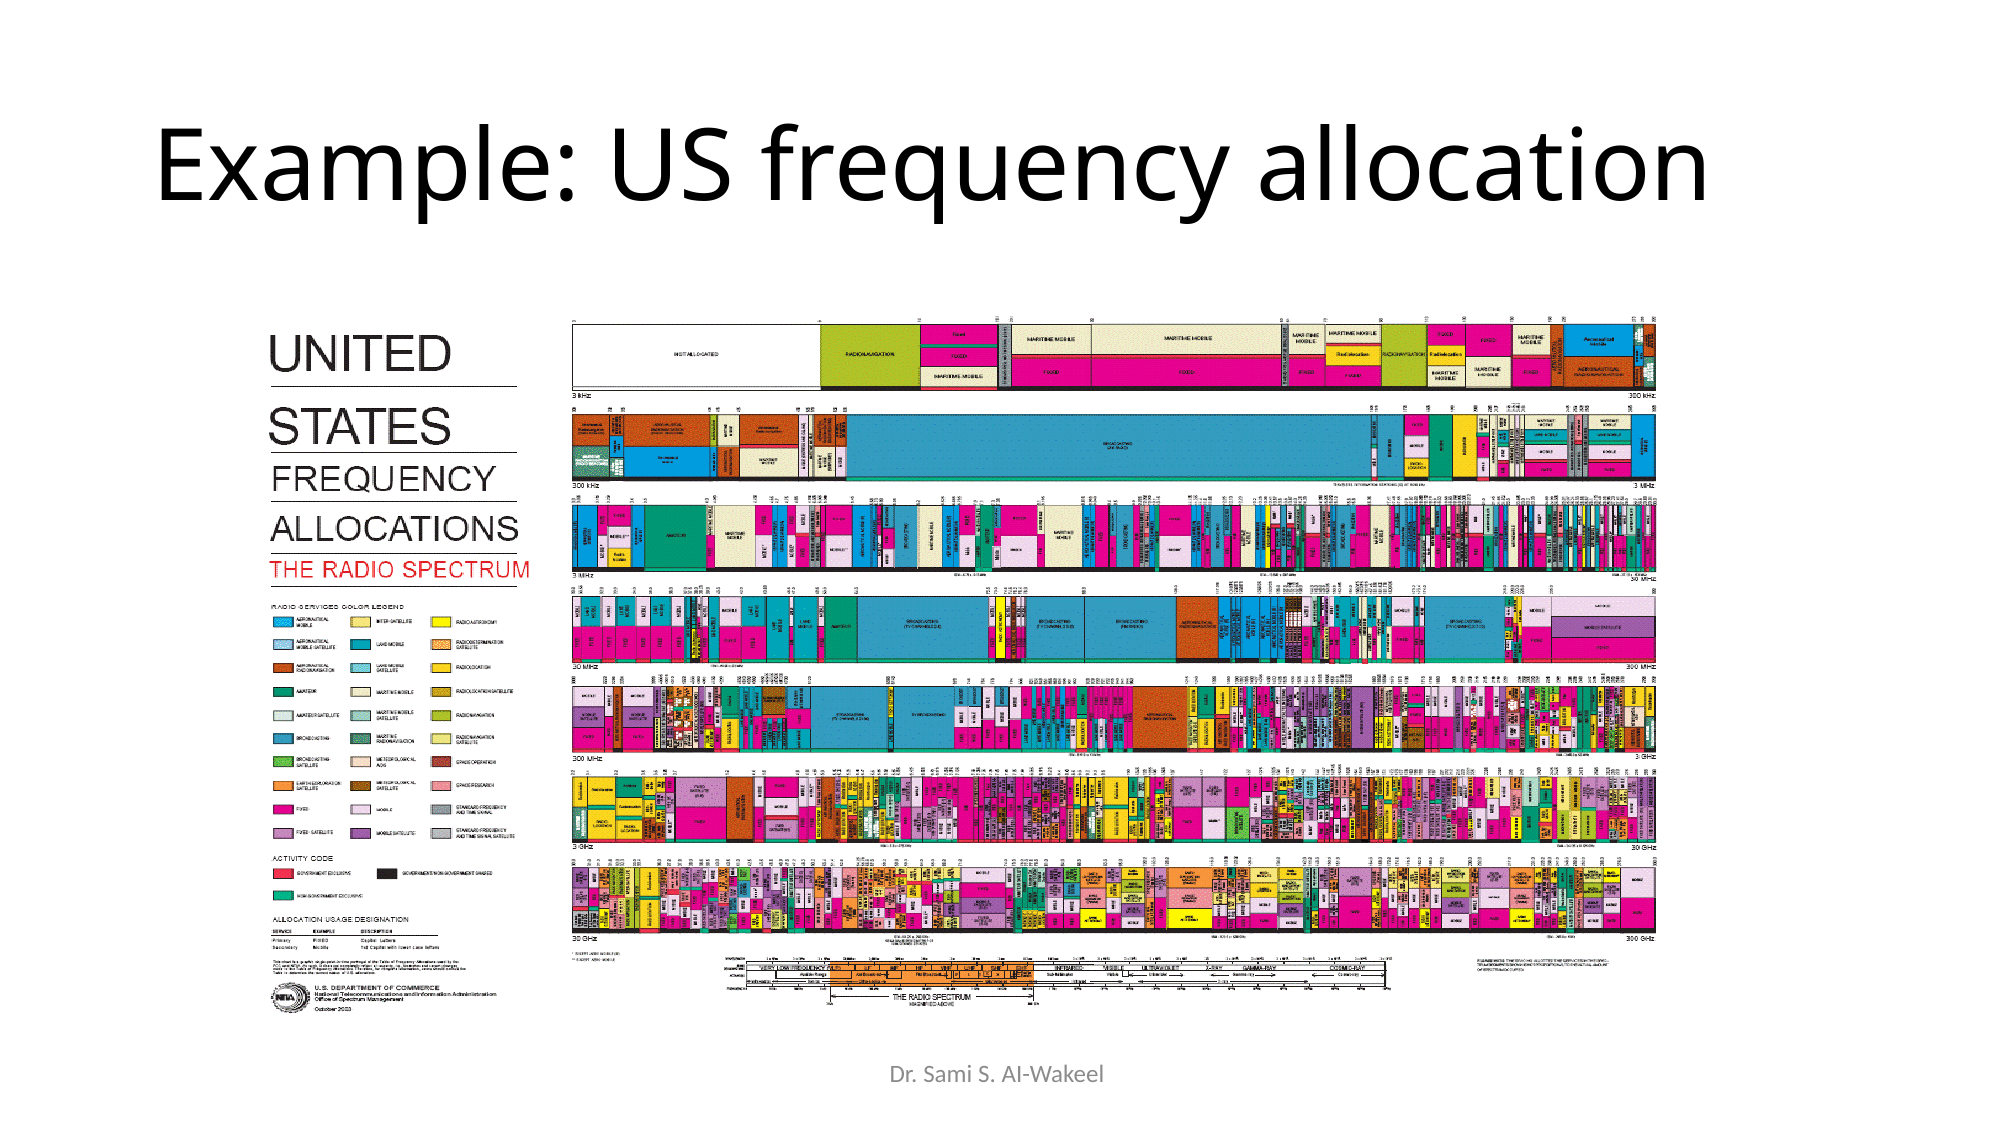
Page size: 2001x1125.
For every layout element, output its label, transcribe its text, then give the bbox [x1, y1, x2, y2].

footer Dr. Sami S. AI-Wakeel [662, 1042, 1338, 1103]
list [262, 316, 1661, 1015]
title Example: US frequency allocation [137, 59, 1863, 278]
